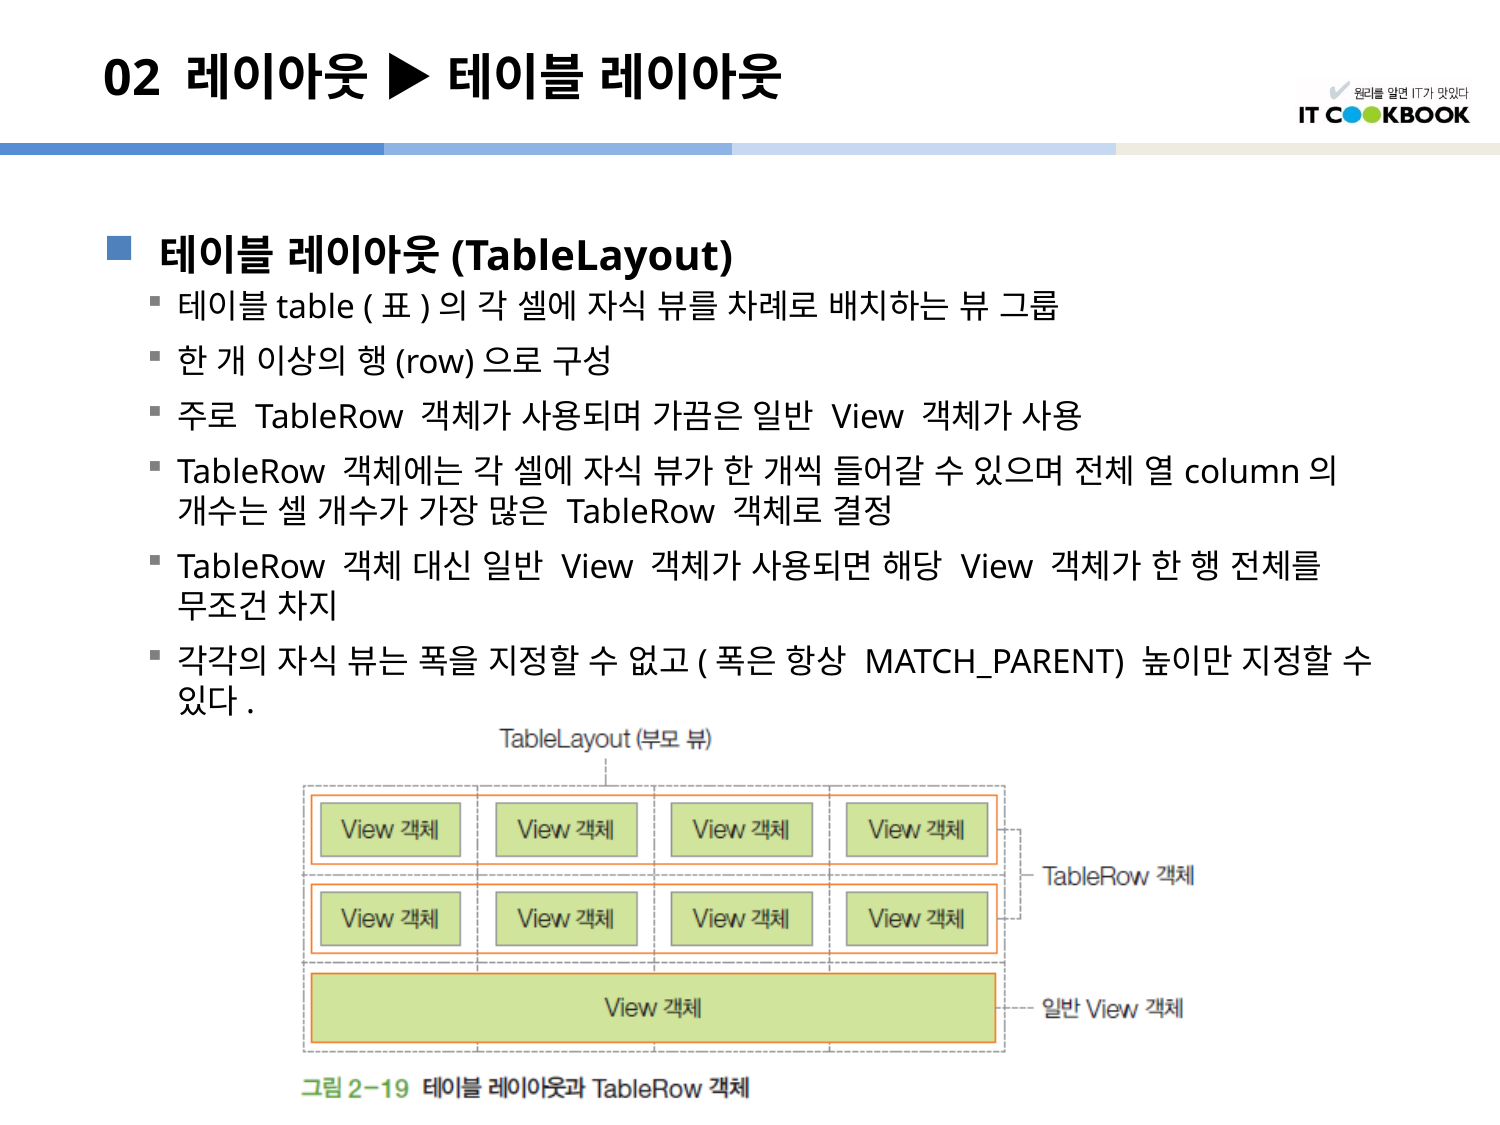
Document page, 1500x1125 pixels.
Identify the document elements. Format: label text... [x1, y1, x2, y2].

picture [1295, 78, 1473, 125]
list 테이블 레이아웃(TableLayout) 테이블table (표)의 각 셀에 자식 뷰를 차례로 배치하는 뷰 그룹 한 개 이상의 행(row)으로 구성 주로 TableRow 객체가 사용되며 가끔은 일반 View 객체가 사용 TableRow 객체에는 각 셀에 자식 뷰가 한 개씩 들어갈 수 있으며 전체 열column의 개수는 셀 개수가 가장 많은 TableRow 객체로 결정 TableRow 객체 대신 일반 View 객체가 사용되면 해당 View 객체가 한 행 전체를 무조건 차지 각각의 자식 뷰는 폭을 지정할 수 없고(폭은 항상 MATCH_PARENT) 높이만 지정할 수 있다. [88, 196, 1436, 1083]
picture [297, 715, 1203, 1121]
title 02 레이아웃 ▶ 테이블 레이아웃 [88, 30, 1330, 121]
